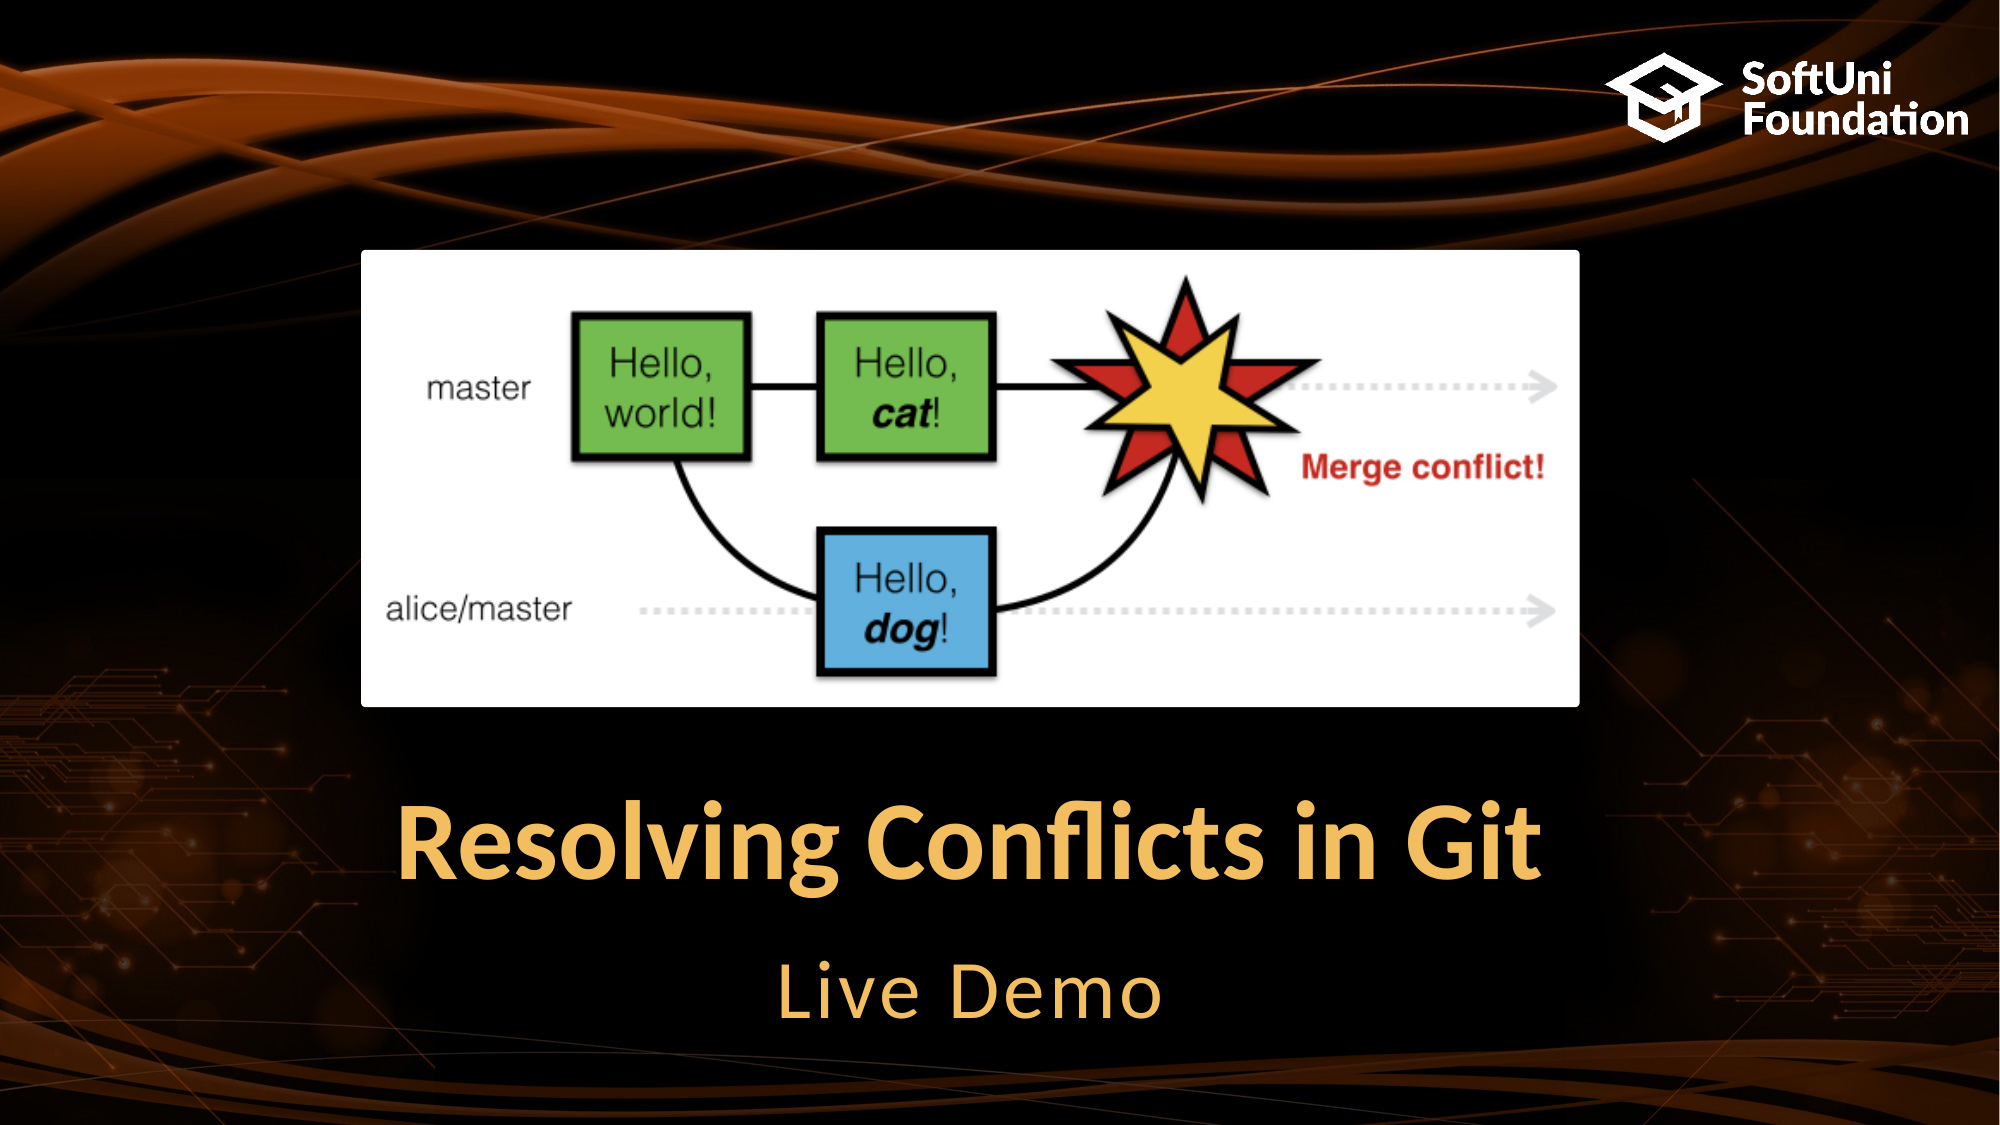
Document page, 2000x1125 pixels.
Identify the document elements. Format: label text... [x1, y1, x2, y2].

list Live Demo [237, 924, 1704, 1043]
picture [0, 0, 2000, 1125]
title Resolving Conflicts in Git [237, 774, 1704, 910]
